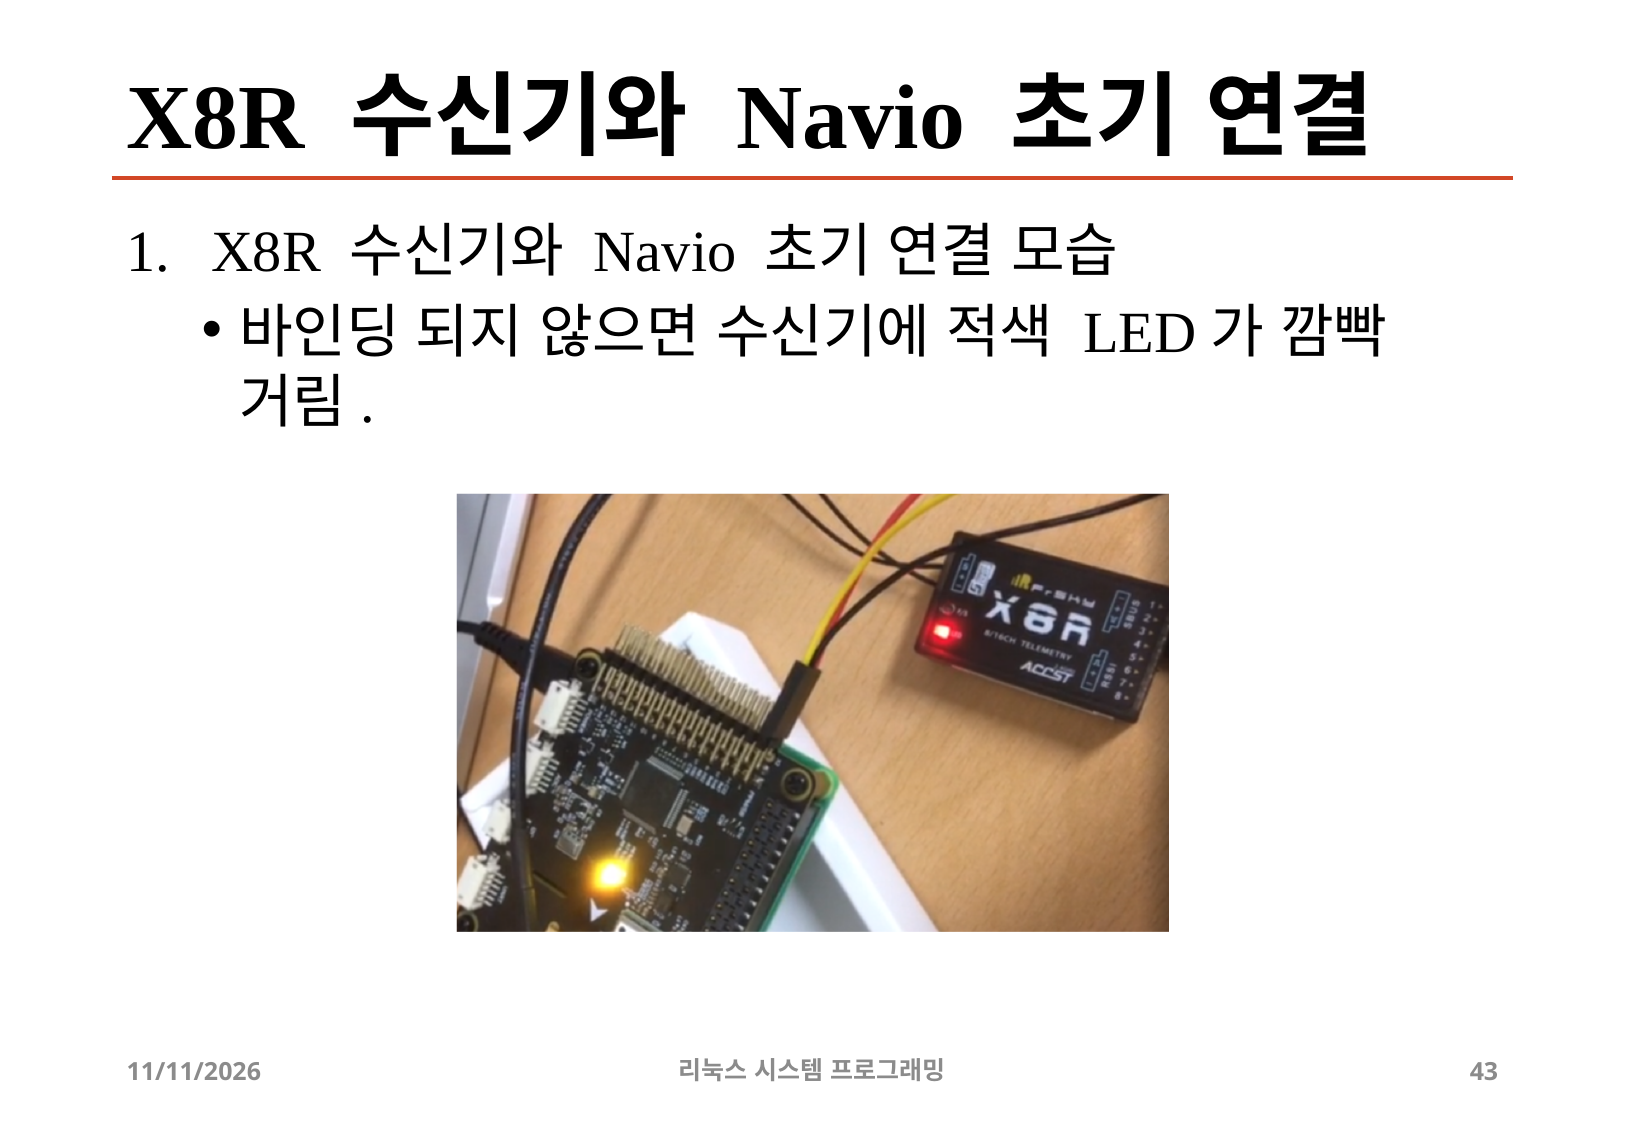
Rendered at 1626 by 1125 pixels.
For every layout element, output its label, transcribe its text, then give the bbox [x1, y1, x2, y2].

footer 리눅스 시스템 프로그래밍 [538, 1042, 1087, 1103]
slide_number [111, 1042, 303, 1103]
slide_number 43 [1433, 1042, 1514, 1103]
list X8R 수신기와 Navio 초기 연결 모습 바인딩 되지 않으면 수신기에 적색 LED가 깜빡 거림. [111, 205, 1514, 467]
picture [458, 356, 1169, 1069]
title X8R 수신기와 Navio 초기 연결 [111, 59, 1514, 179]
